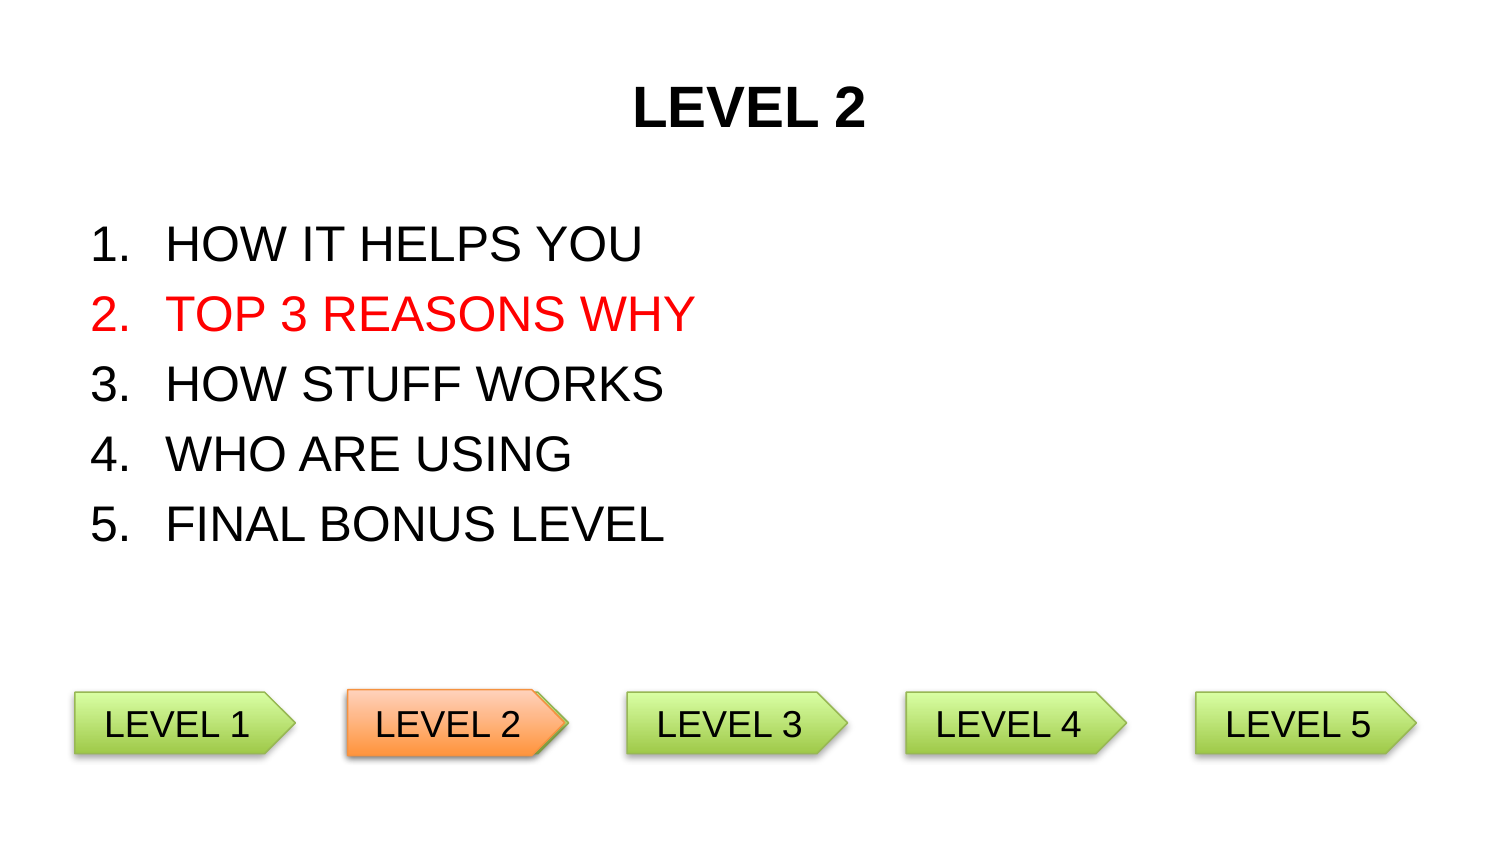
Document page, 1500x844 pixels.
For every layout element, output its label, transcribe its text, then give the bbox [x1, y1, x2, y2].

list HOW IT HELPS YOU TOP 3 REASONS WHY HOW STUFF WORKS WHO ARE USING FINAL BONUS LEVEL [75, 175, 1425, 701]
title LEVEL 2 [75, 33, 1425, 175]
text_box LEVEL 2 [346, 688, 566, 757]
